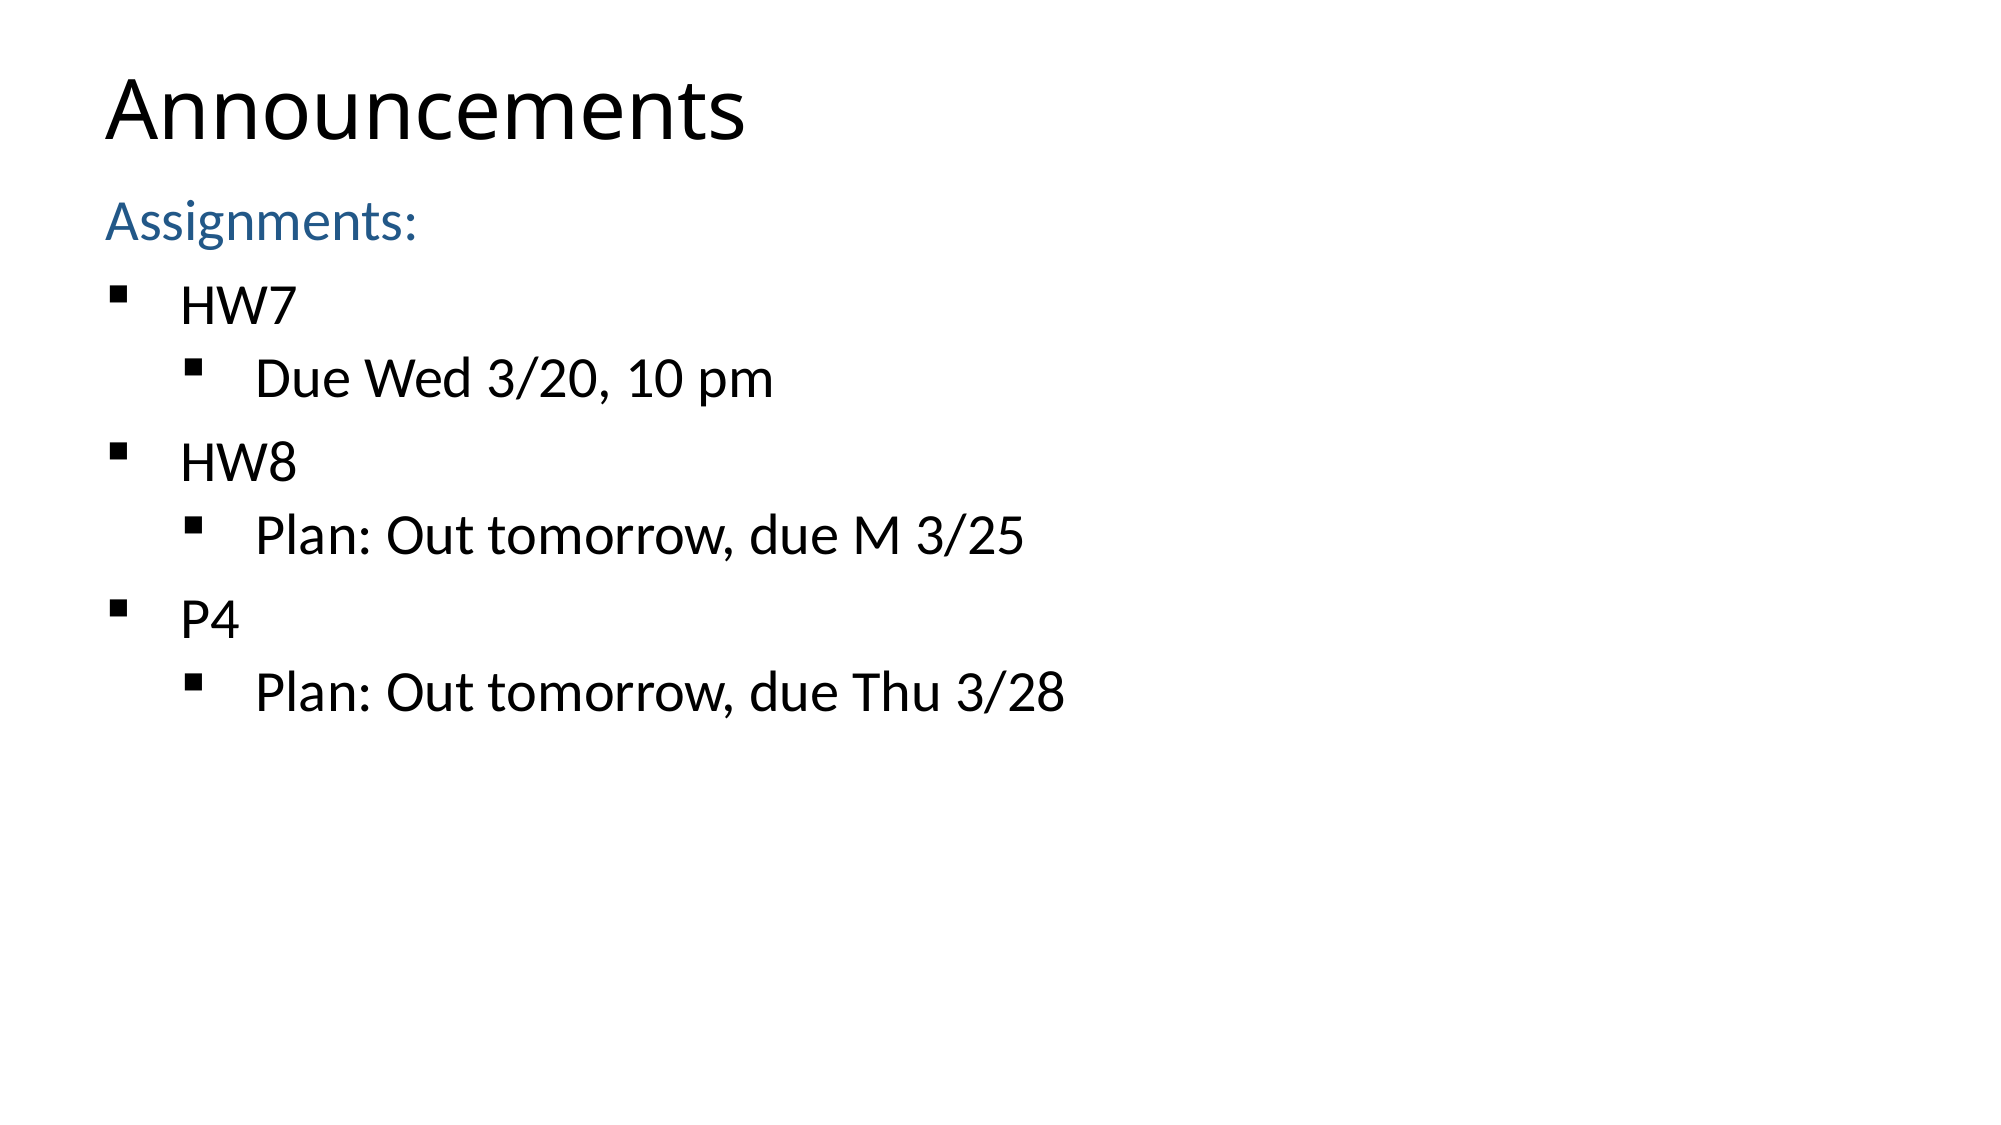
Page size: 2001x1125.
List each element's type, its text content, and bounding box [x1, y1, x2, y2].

list Assignments: HW7 Due Wed 3/20, 10 pm HW8 Plan: Out tomorrow, due M 3/25 P4 Plan: Out tomorrow, due Thu 3/28 [90, 182, 1935, 1085]
title Announcements [90, 60, 1816, 164]
